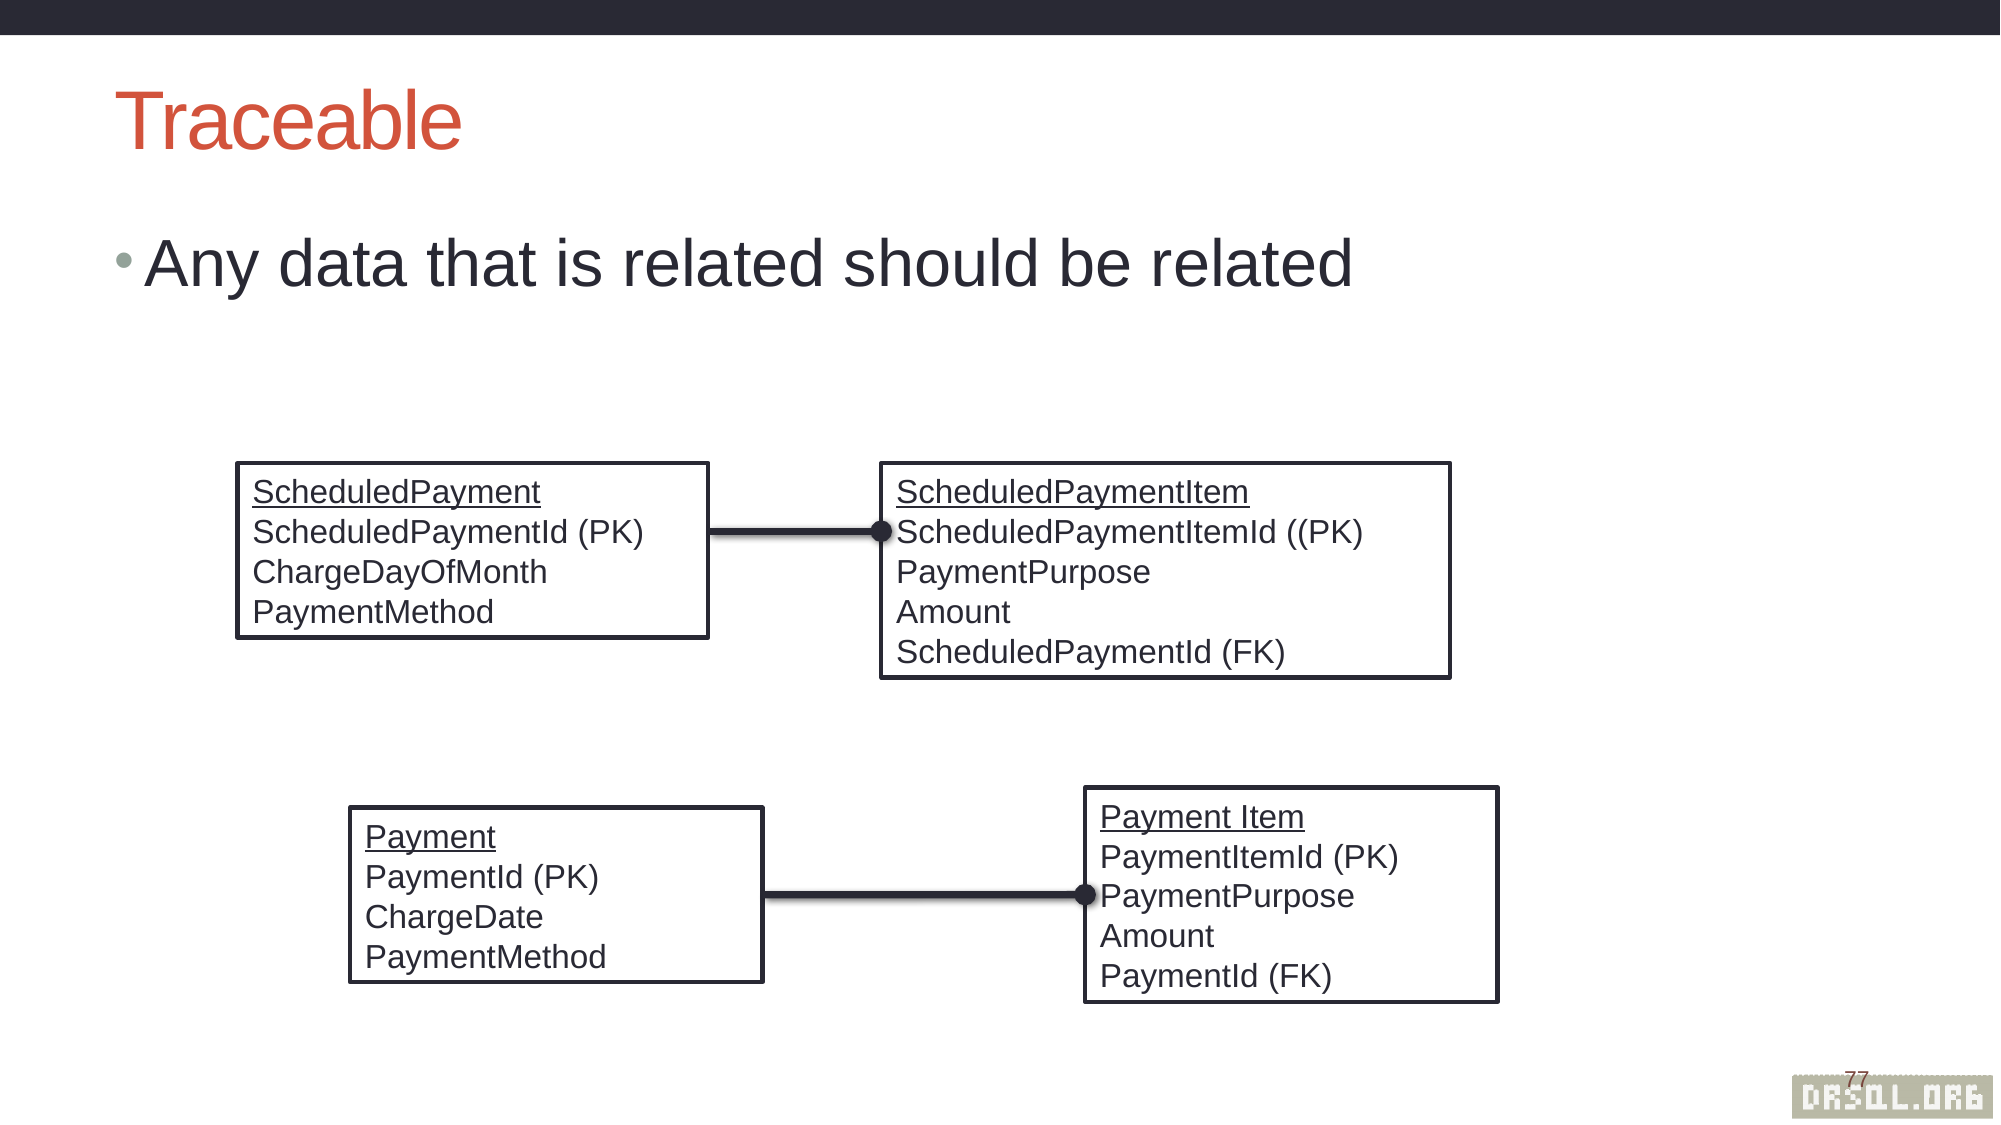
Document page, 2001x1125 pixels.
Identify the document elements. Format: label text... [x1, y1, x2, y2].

title Traceable [99, 45, 1884, 188]
list Any data that is related should be related [99, 212, 1900, 313]
text_box ScheduledPaymentItem ScheduledPaymentItemId ((PK) PaymentPurpose Amount ScheduledPaymentId (FK) [879, 461, 1452, 680]
text_box ScheduledPayment ScheduledPaymentId (PK) ChargeDayOfMonth PaymentMethod [235, 461, 710, 640]
text_box Payment Item PaymentItemId (PK) PaymentPurpose Amount PaymentId (FK) [1083, 785, 1500, 1004]
text_box Payment PaymentId (PK) ChargeDate PaymentMethod [348, 805, 765, 984]
